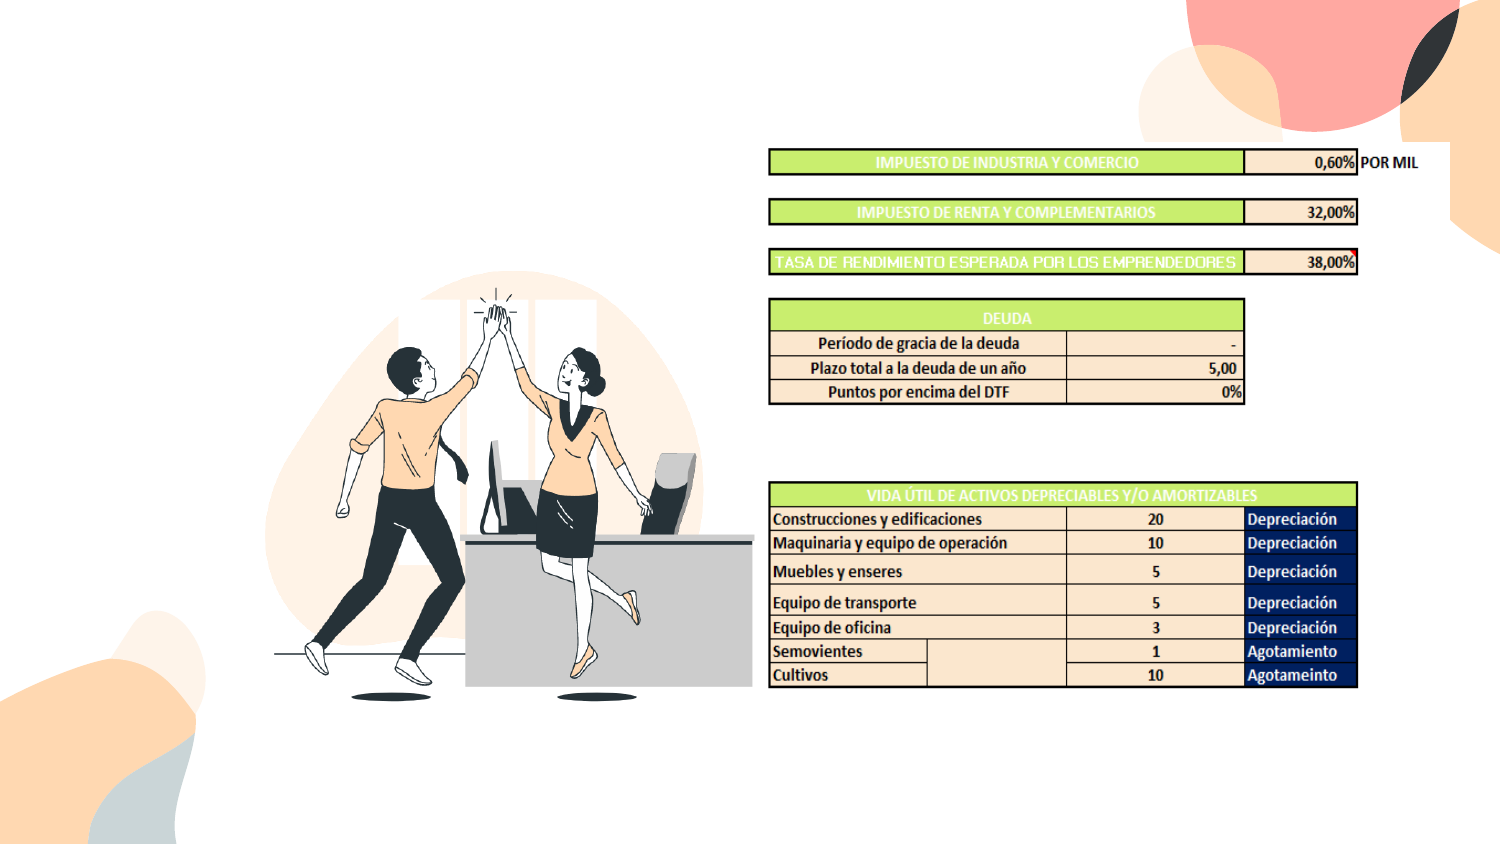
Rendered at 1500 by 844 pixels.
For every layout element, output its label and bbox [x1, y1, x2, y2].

picture [178, 142, 1451, 728]
